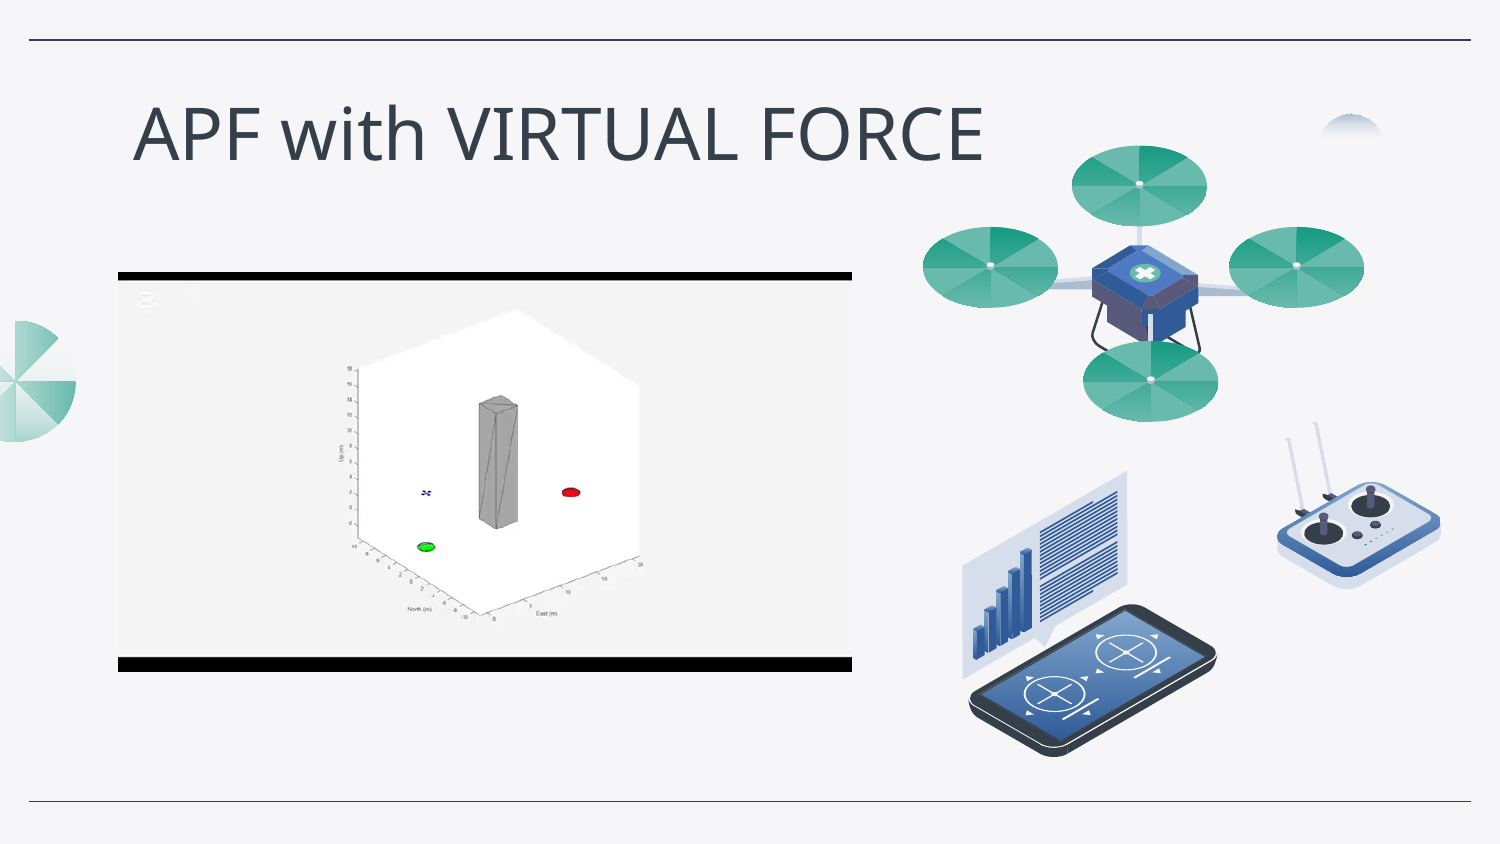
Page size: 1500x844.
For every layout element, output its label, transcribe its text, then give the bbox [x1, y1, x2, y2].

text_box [961, 470, 1218, 758]
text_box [1275, 421, 1443, 591]
title APF with VIRTUAL FORCE [118, 72, 1383, 167]
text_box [117, 271, 853, 674]
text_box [916, 145, 1372, 423]
text_box [1318, 113, 1383, 166]
